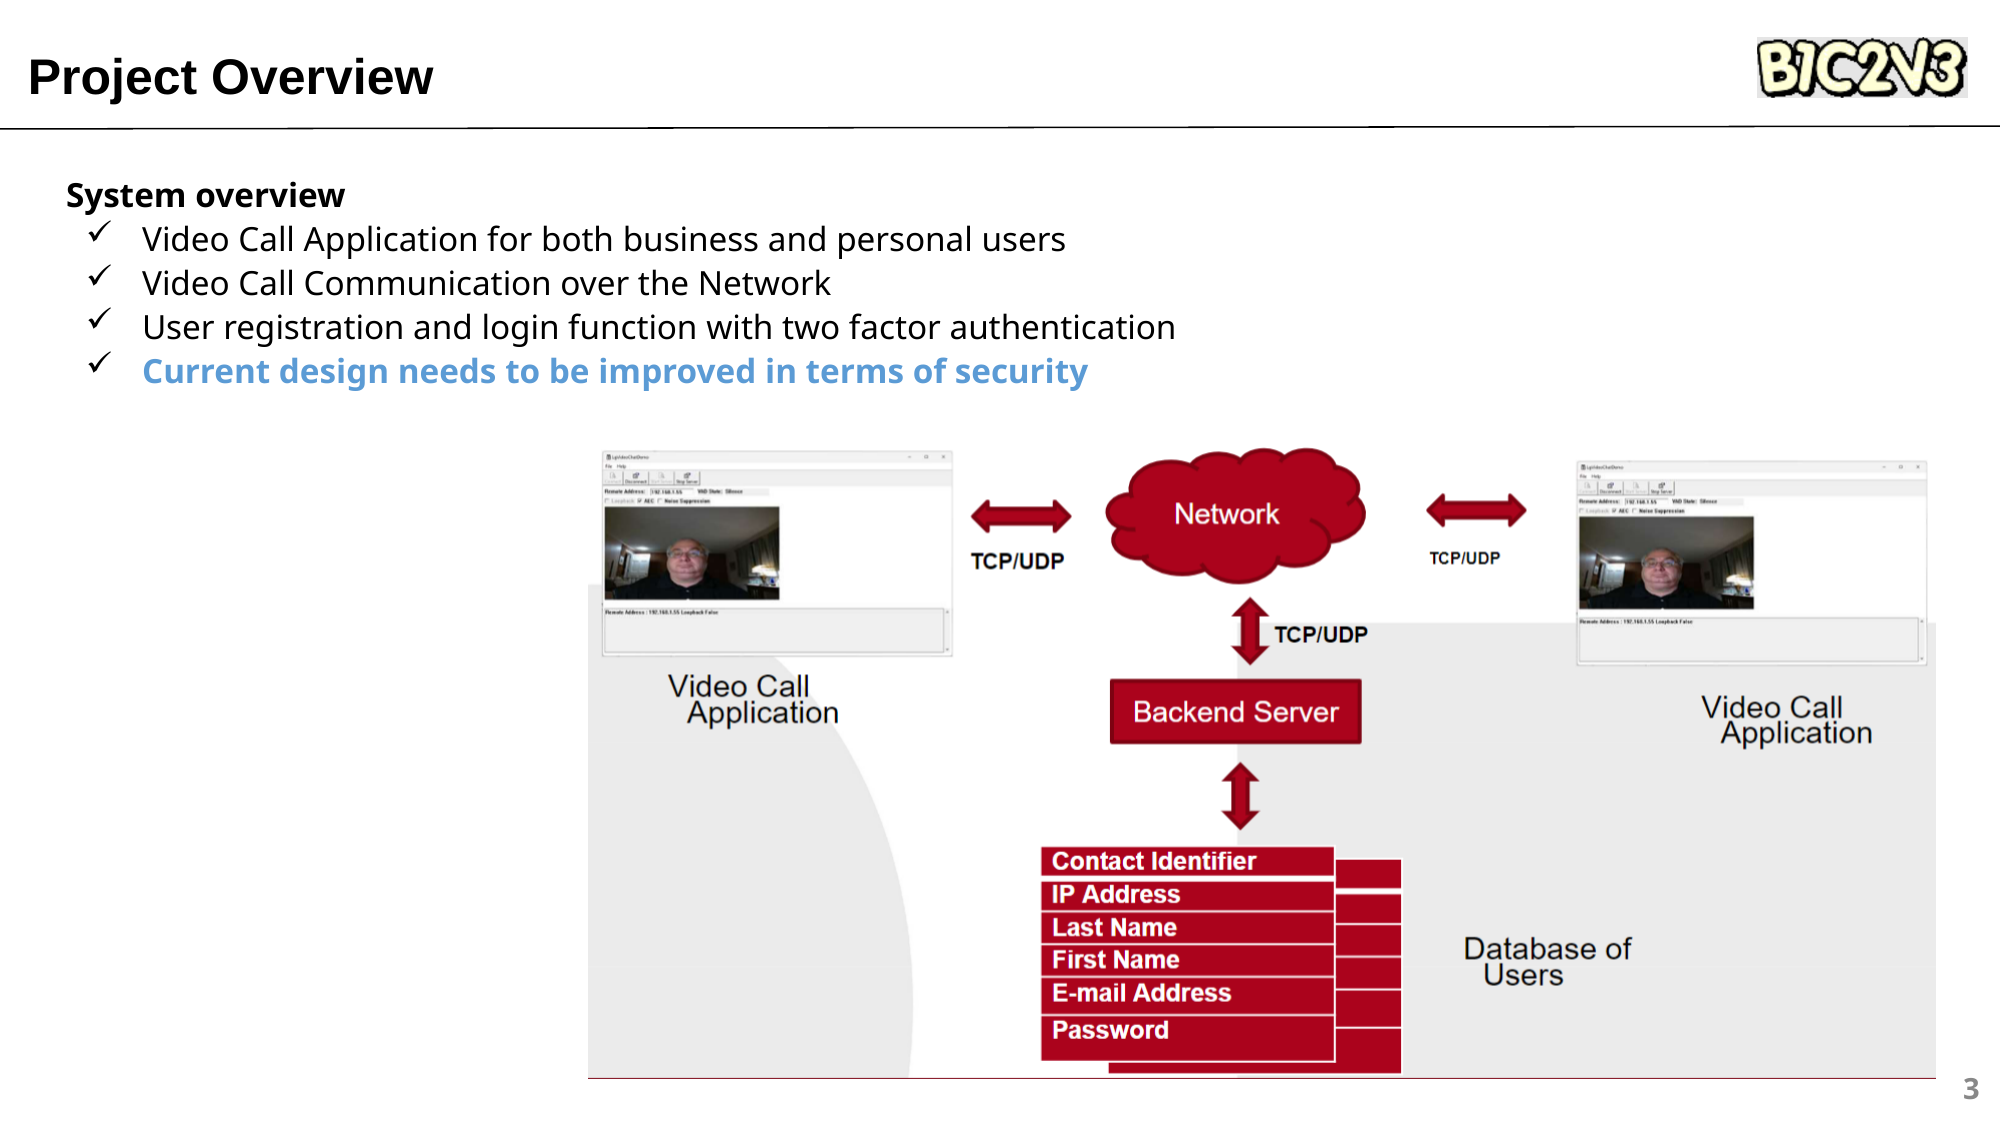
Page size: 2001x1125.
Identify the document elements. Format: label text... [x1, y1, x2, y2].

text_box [0, 125, 2000, 130]
picture [1757, 37, 1968, 98]
picture [587, 424, 1936, 1080]
text_box Project Overview [12, 37, 701, 113]
text_box System overview Video Call Application for both business and personal users Video Call Communication over the Network User registration and login function with two factor authentication Current design needs to be improved in terms of security [51, 155, 1449, 394]
slide_number 3 [1545, 1060, 1995, 1121]
